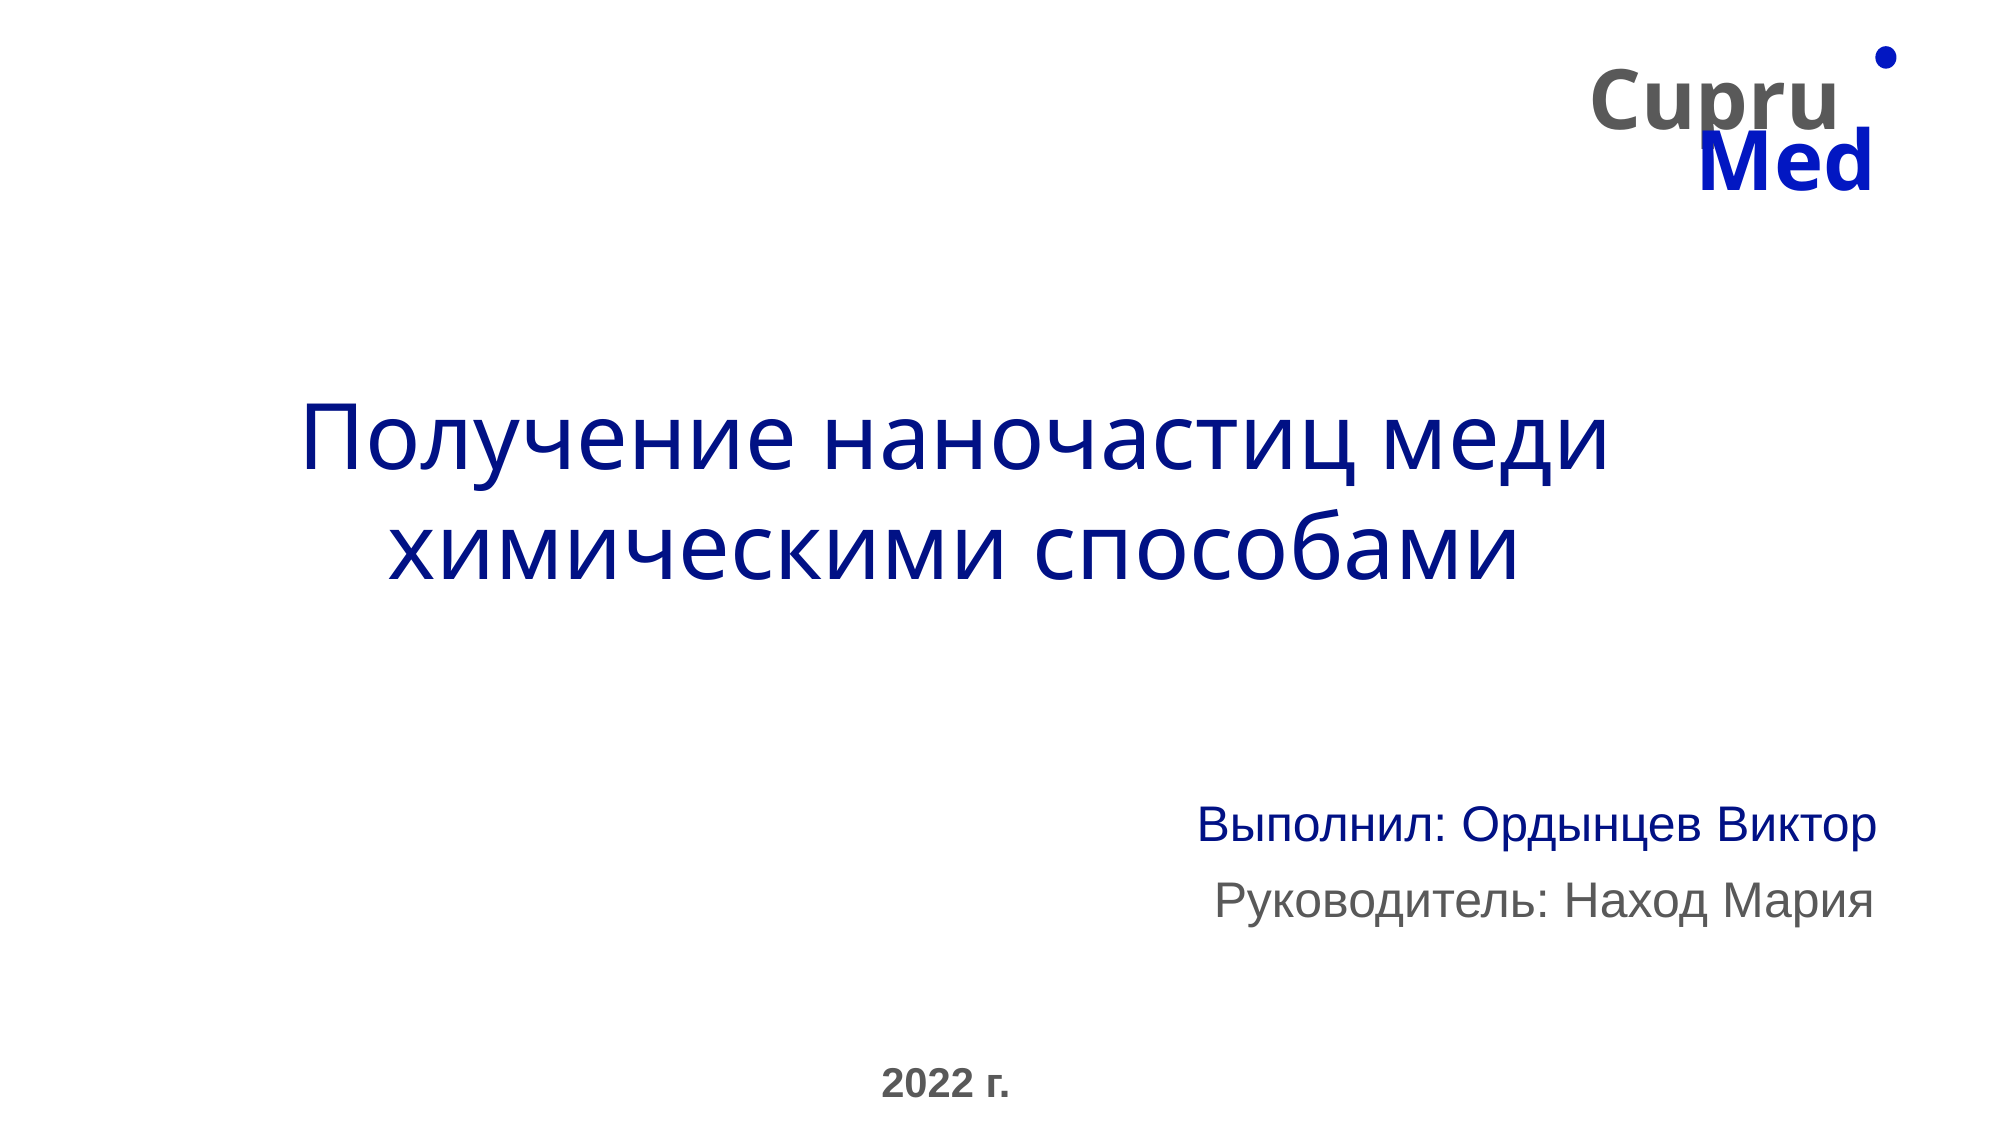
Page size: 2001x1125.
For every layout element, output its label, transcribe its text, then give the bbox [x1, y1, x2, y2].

text_box Получение наночастиц меди химическими способами [142, 369, 1769, 605]
text_box 2022 г. [747, 1003, 1145, 1125]
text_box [1145, 0, 2000, 403]
text_box Выполнил: Ордынцев Виктор [1072, 752, 2000, 892]
text_box Руководитель: Наход Мария [1164, 820, 1925, 975]
